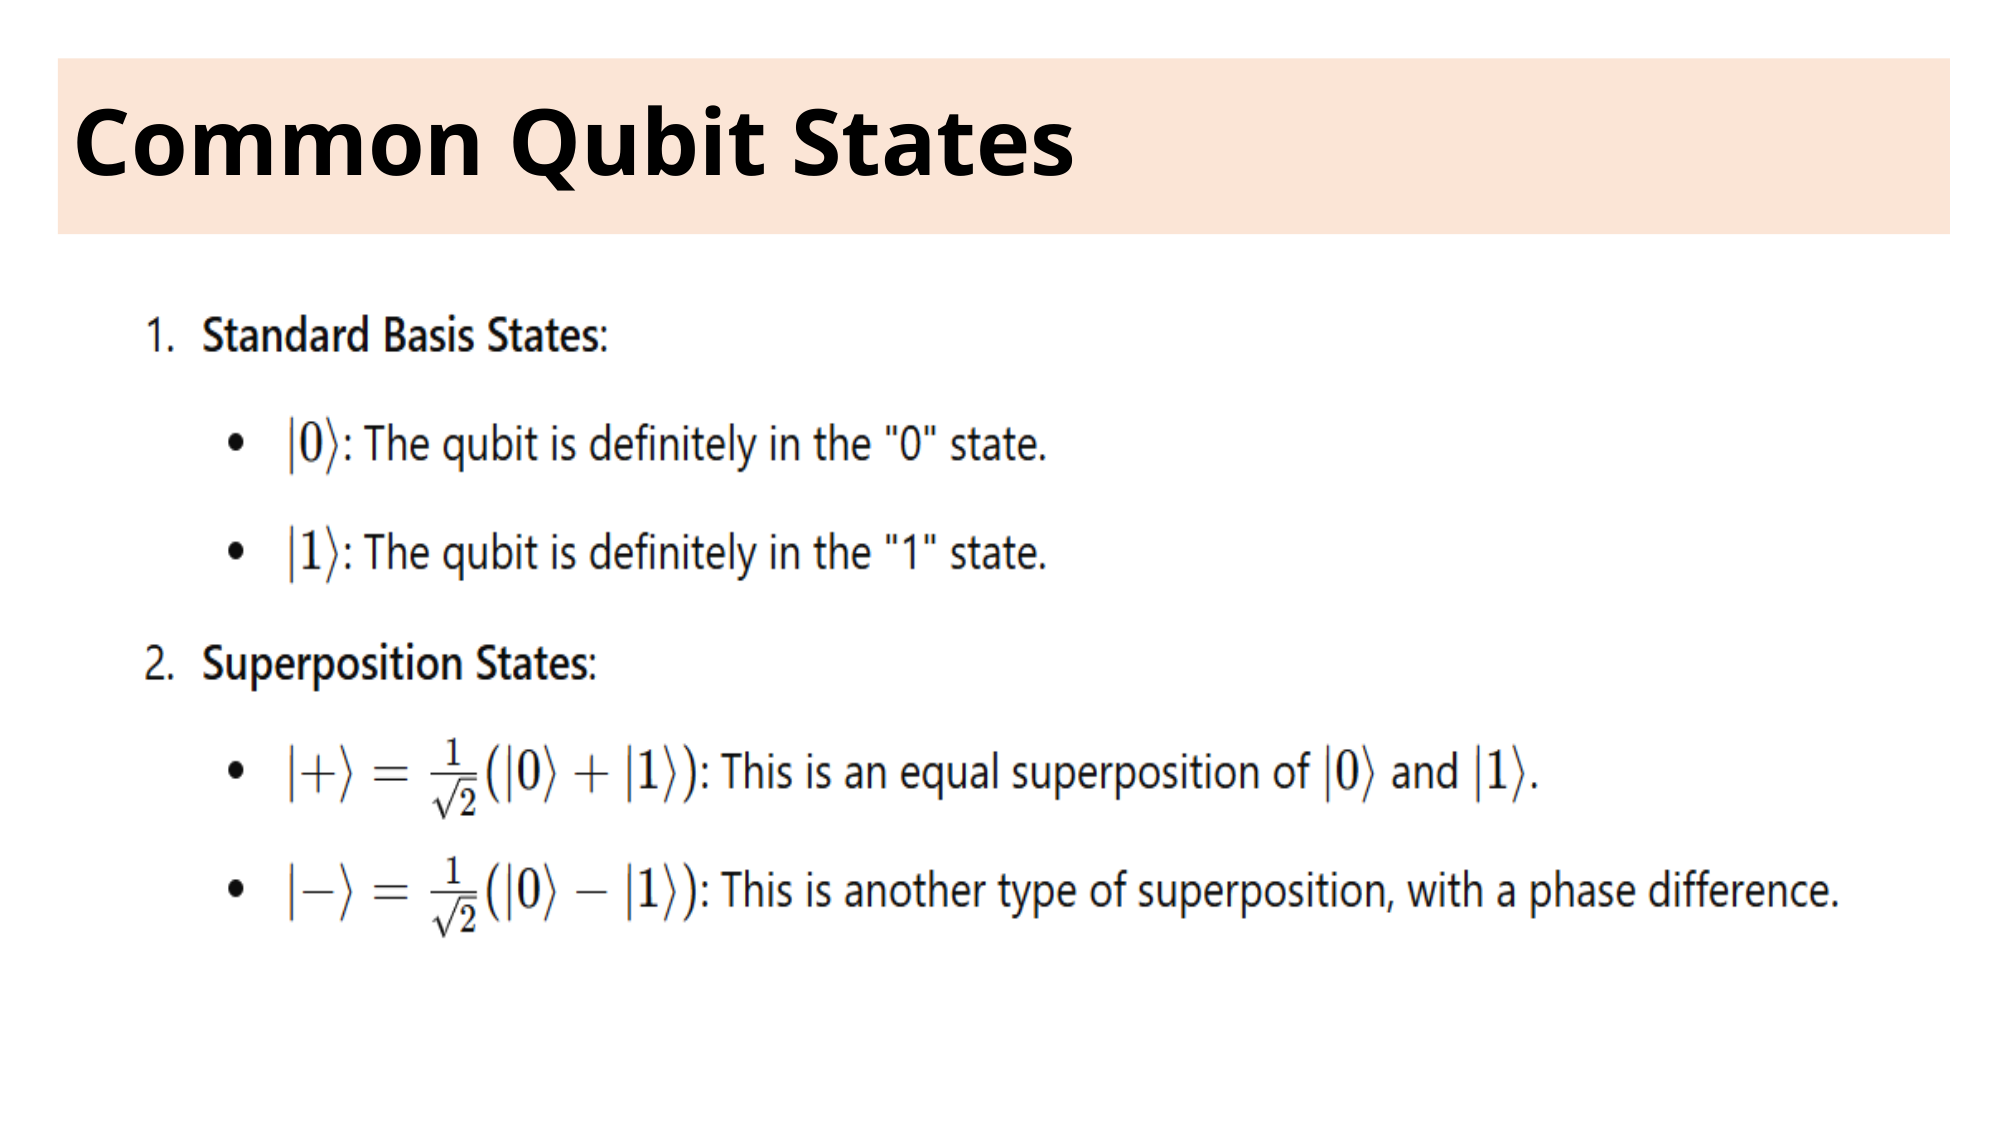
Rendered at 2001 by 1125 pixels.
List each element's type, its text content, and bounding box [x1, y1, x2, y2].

title Common Qubit States [57, 58, 1950, 235]
picture [116, 288, 1884, 977]
